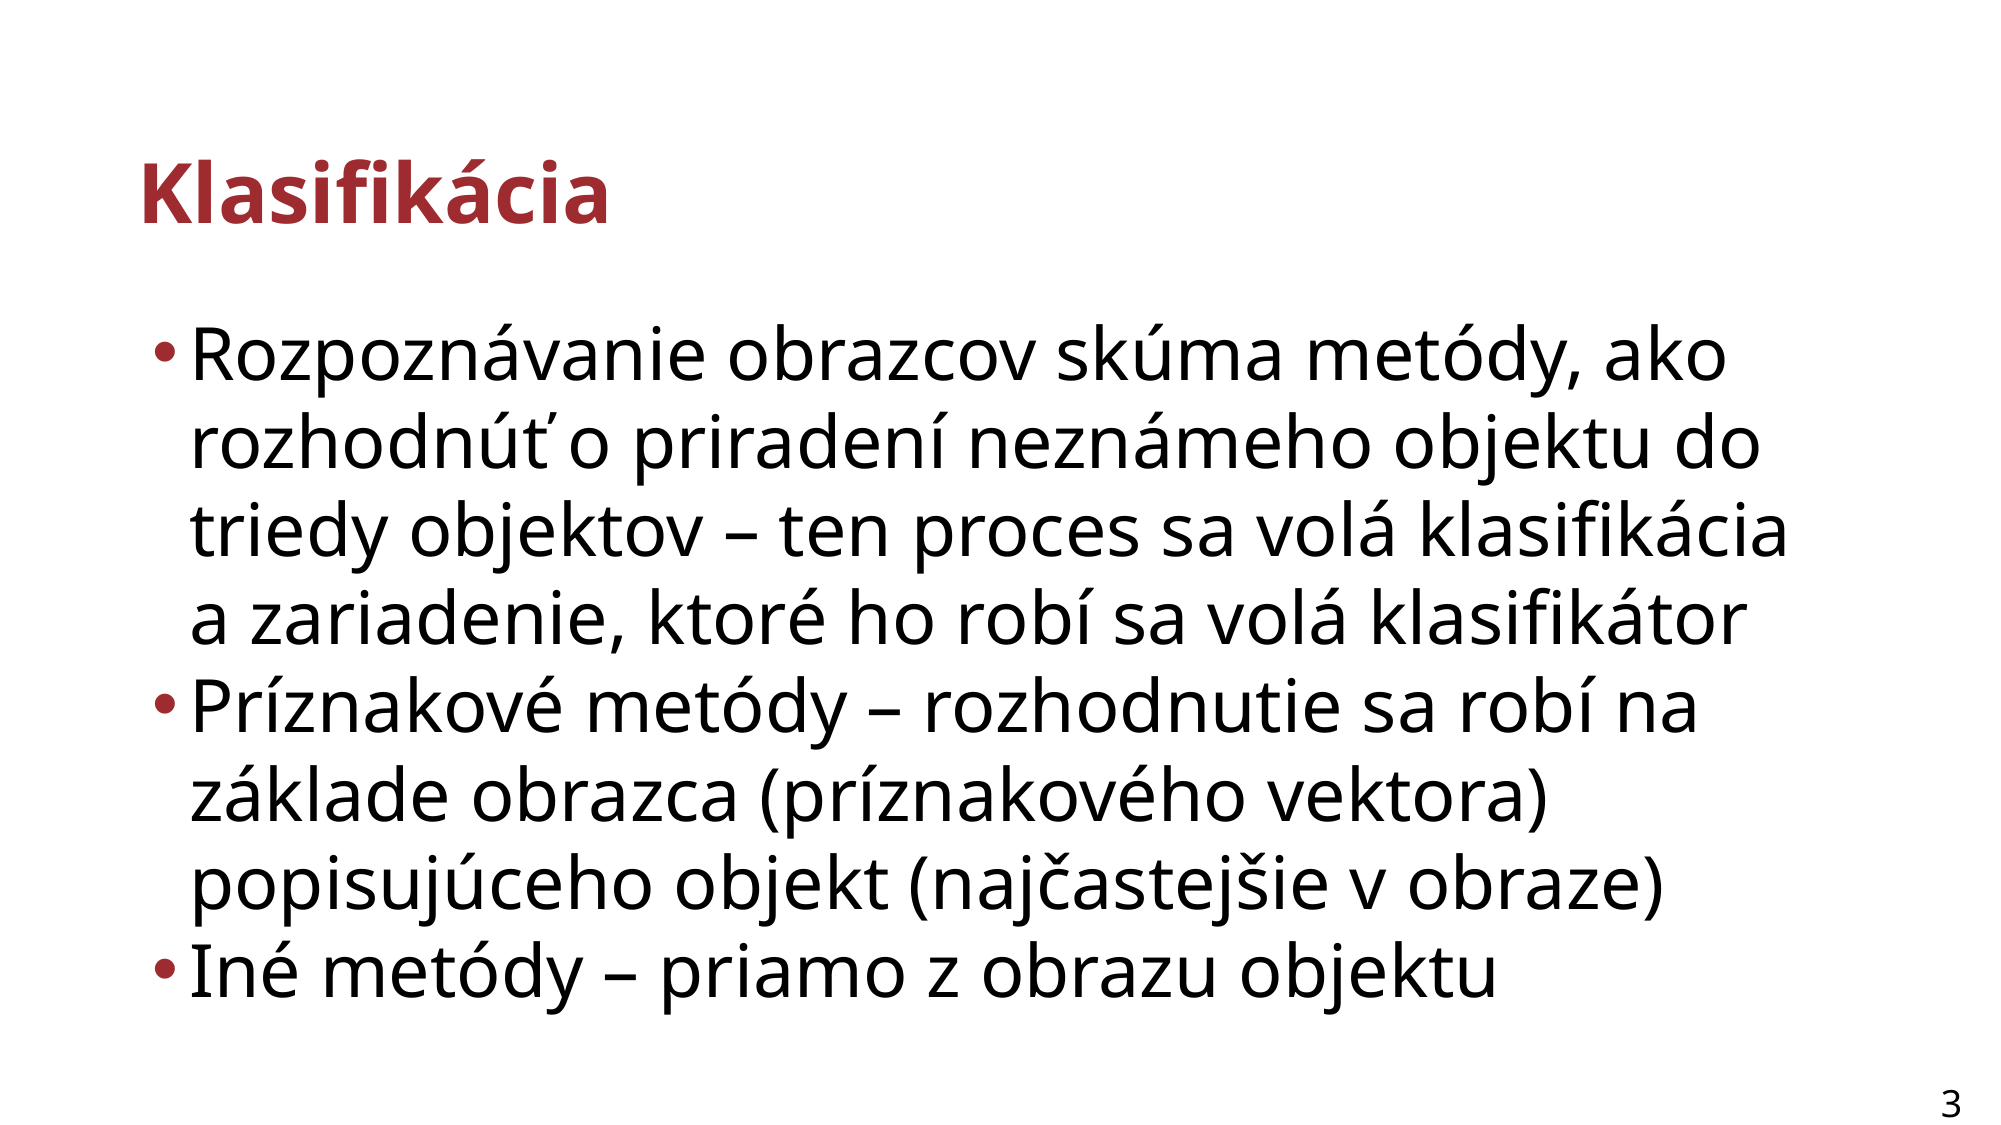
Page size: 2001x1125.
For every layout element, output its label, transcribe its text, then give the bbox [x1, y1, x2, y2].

title Klasifikácia [137, 116, 1717, 278]
list Rozpoznávanie obrazcov skúma metódy, ako rozhodnúť o priradení neznámeho objektu do triedy objektov – ten proces sa volá klasifikácia a zariadenie, ktoré ho robí sa volá klasifikátor Príznakové metódy – rozhodnutie sa robí na základe obrazca (príznakového vektora) popisujúceho objekt (najčastejšie v obraze) Iné metódy – priamo z obrazu objektu [137, 299, 1863, 1022]
